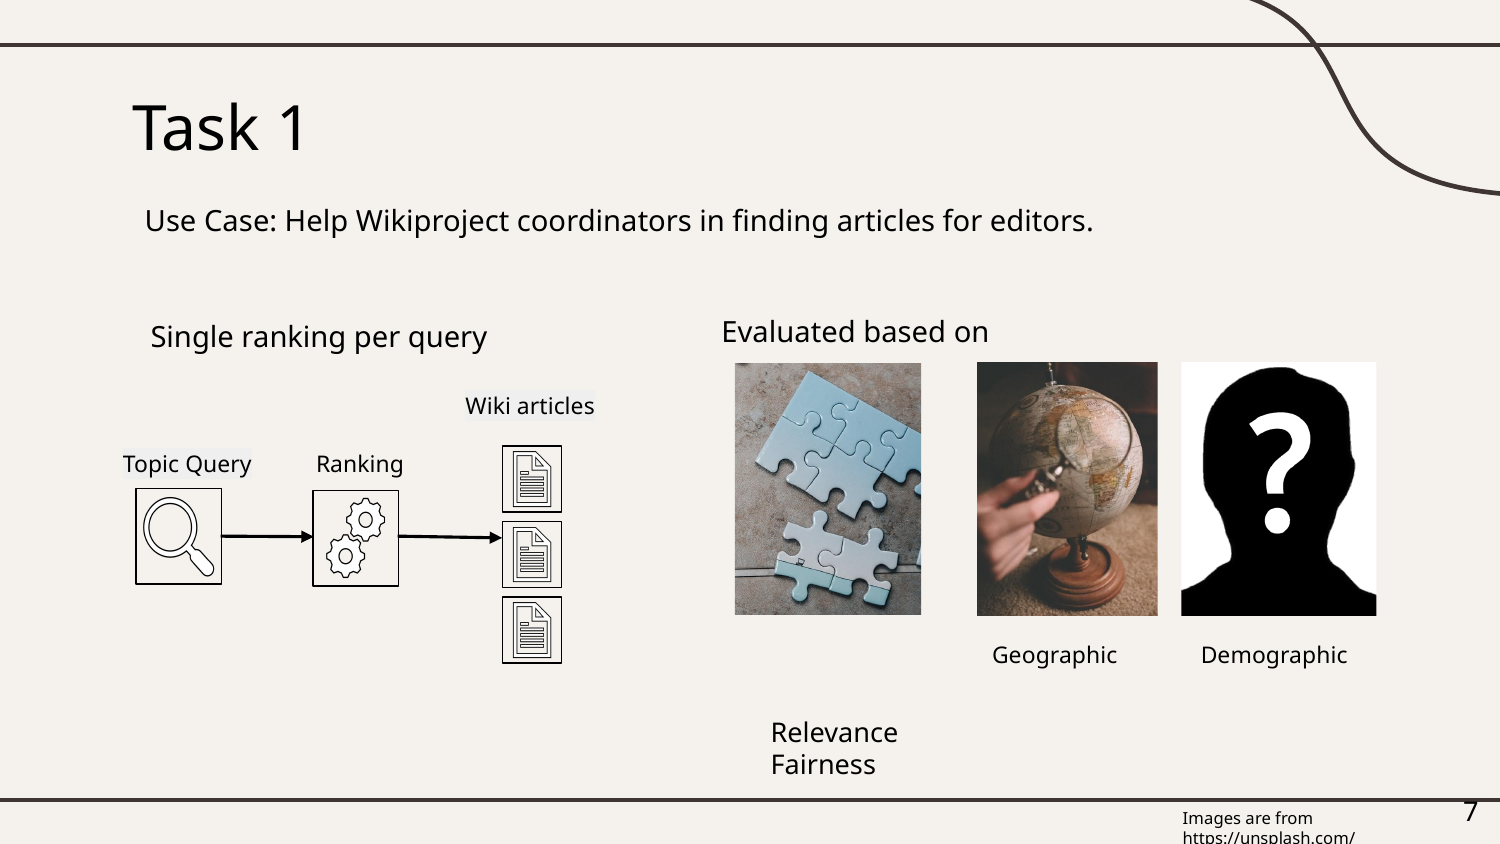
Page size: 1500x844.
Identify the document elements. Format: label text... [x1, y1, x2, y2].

text_box Geographic [977, 627, 1164, 683]
text_box Wiki articles [450, 377, 631, 433]
slide_number ‹#› [1403, 779, 1494, 844]
text_box Images are from https://unsplash.com/ [1167, 793, 1403, 844]
title Task 1 [116, 72, 890, 167]
text_box Ranking [301, 442, 426, 481]
text_box Relevance Fairness [755, 700, 1414, 796]
text_box Use Case: Help Wikiproject coordinators in finding articles for editors. [129, 187, 1416, 253]
picture [976, 362, 1158, 616]
text_box Single ranking per query [135, 303, 602, 369]
picture [502, 597, 561, 663]
picture [313, 490, 398, 586]
picture [1181, 362, 1377, 616]
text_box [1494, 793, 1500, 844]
text_box Evaluated based on [706, 298, 1365, 363]
picture [734, 363, 922, 615]
picture [502, 446, 561, 512]
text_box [397, 535, 503, 539]
text_box Topic Query [107, 442, 268, 481]
text_box Demographic [1185, 627, 1389, 683]
picture [136, 488, 221, 584]
picture [502, 522, 561, 587]
